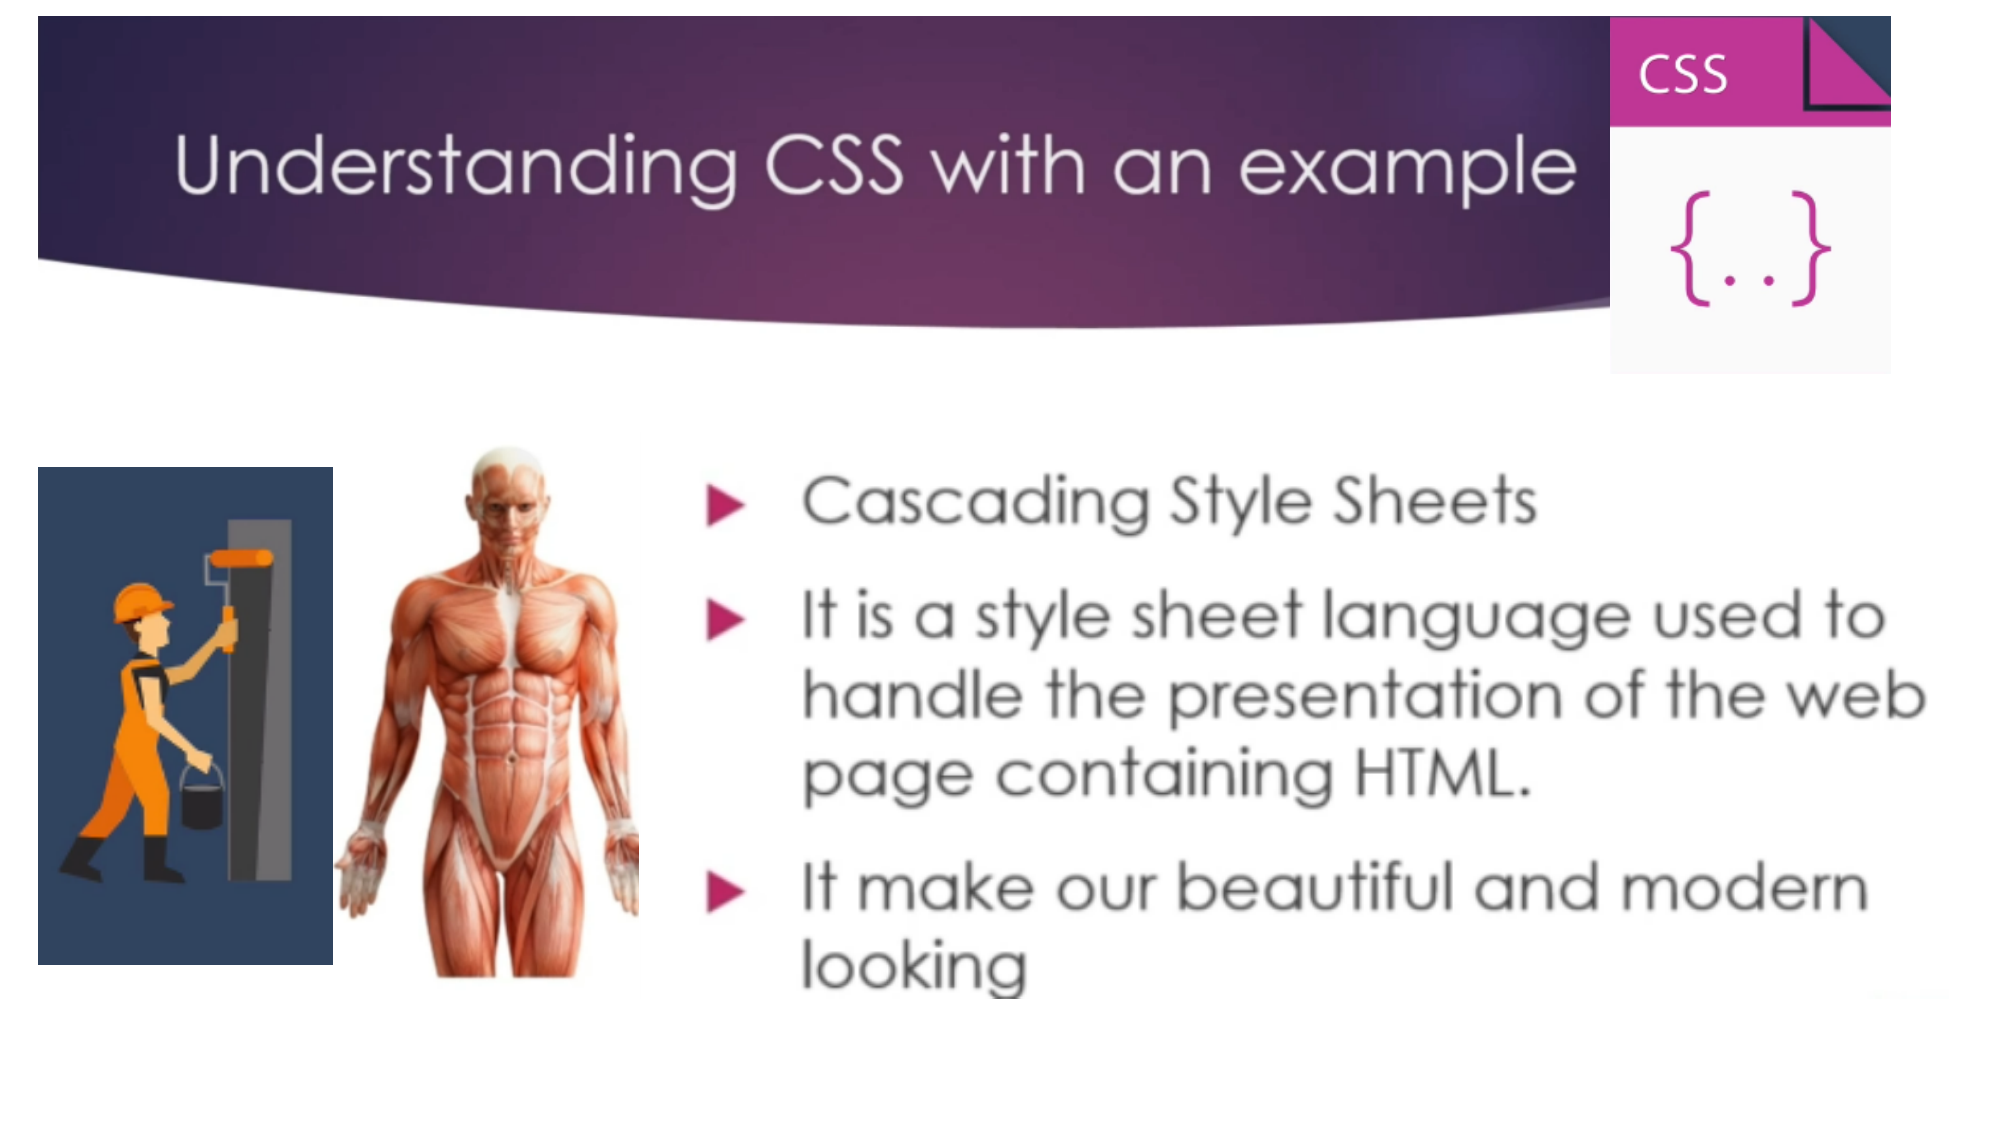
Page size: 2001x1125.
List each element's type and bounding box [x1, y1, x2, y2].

picture [38, 16, 1891, 374]
picture [38, 380, 1949, 1088]
